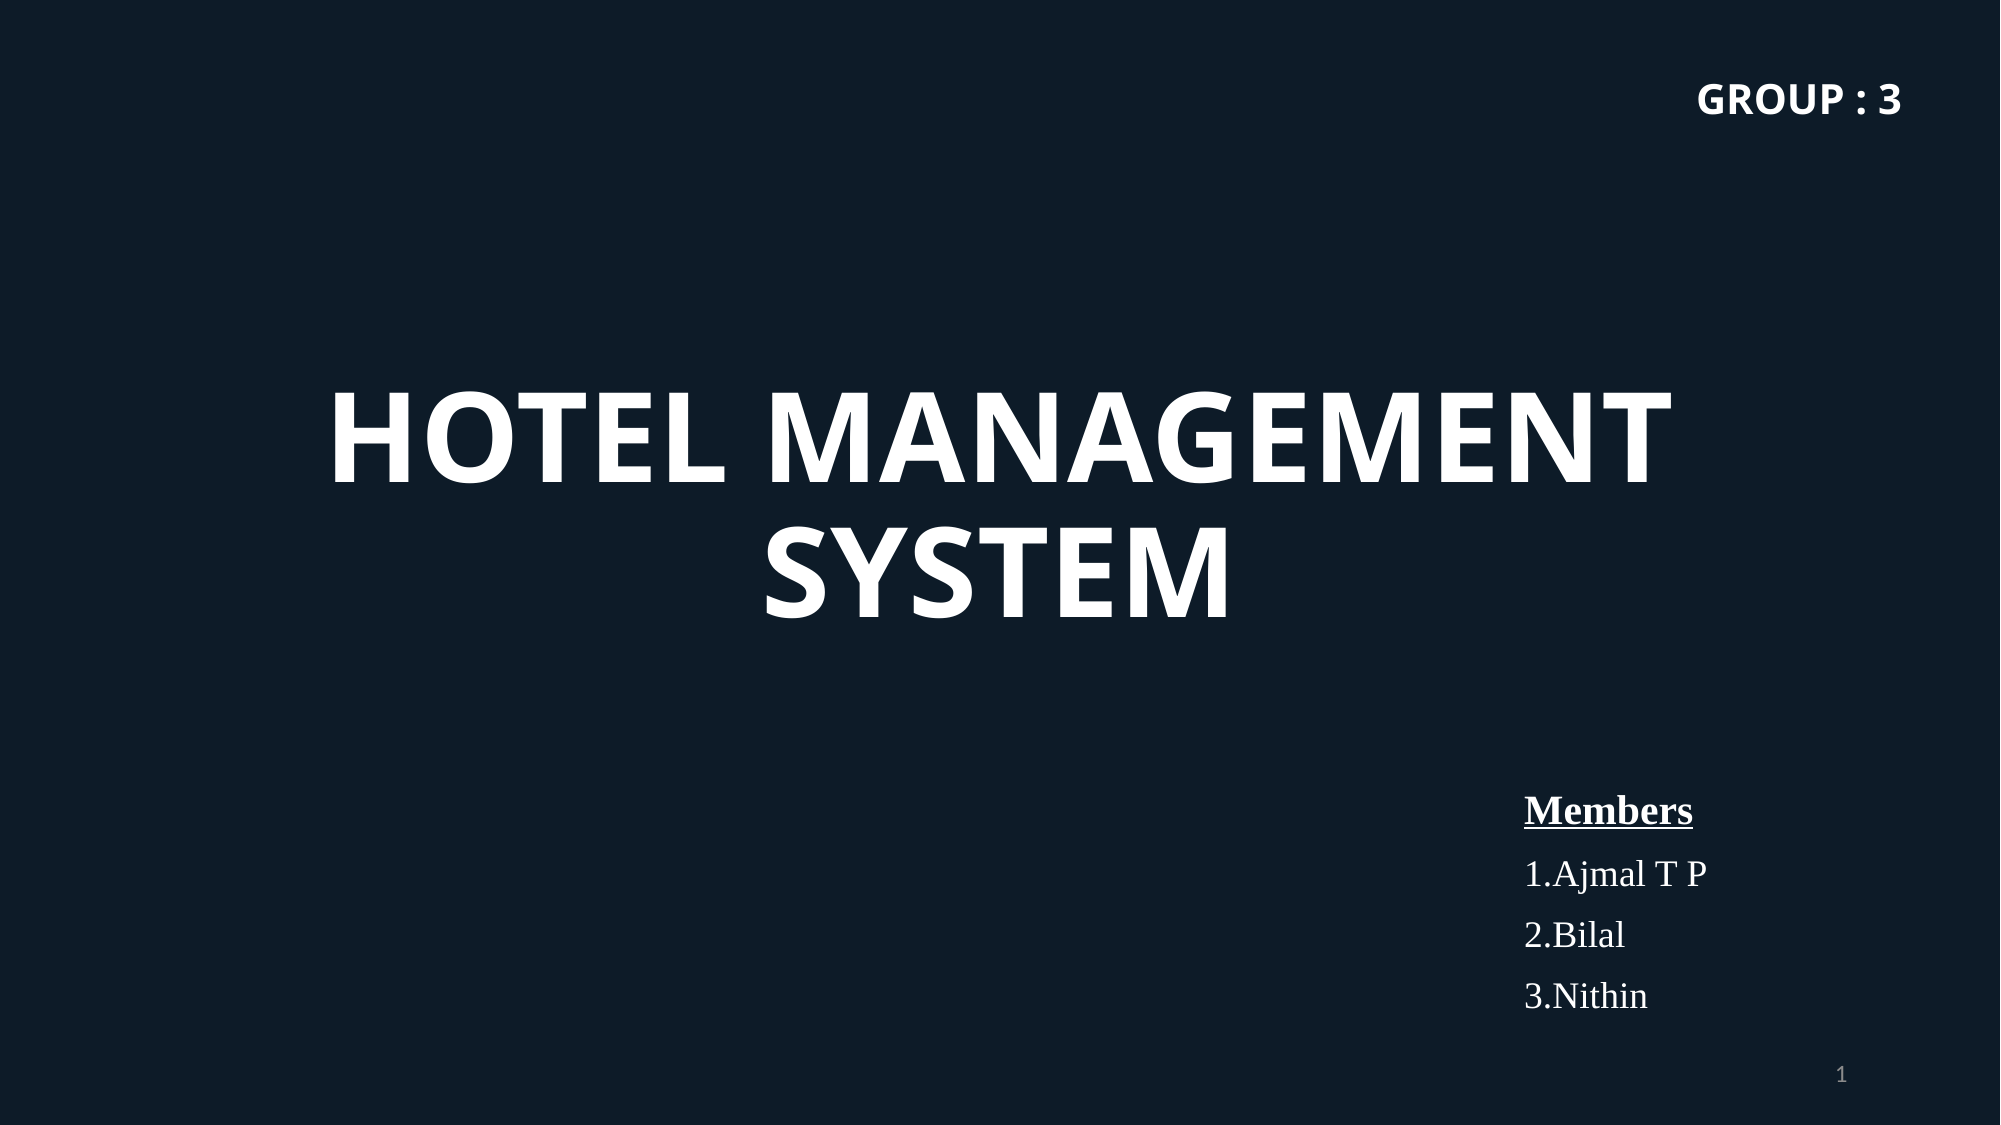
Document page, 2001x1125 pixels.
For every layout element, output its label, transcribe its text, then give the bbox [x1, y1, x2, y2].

title HOTEL MANAGEMENT SYSTEM [249, 260, 1750, 652]
text_box GROUP : 3 [1681, 65, 2000, 131]
subtitle Members 1.Ajmal T P 2.Bilal 3.Nithin [1509, 780, 1930, 1064]
slide_number 1 [1412, 1042, 1863, 1103]
